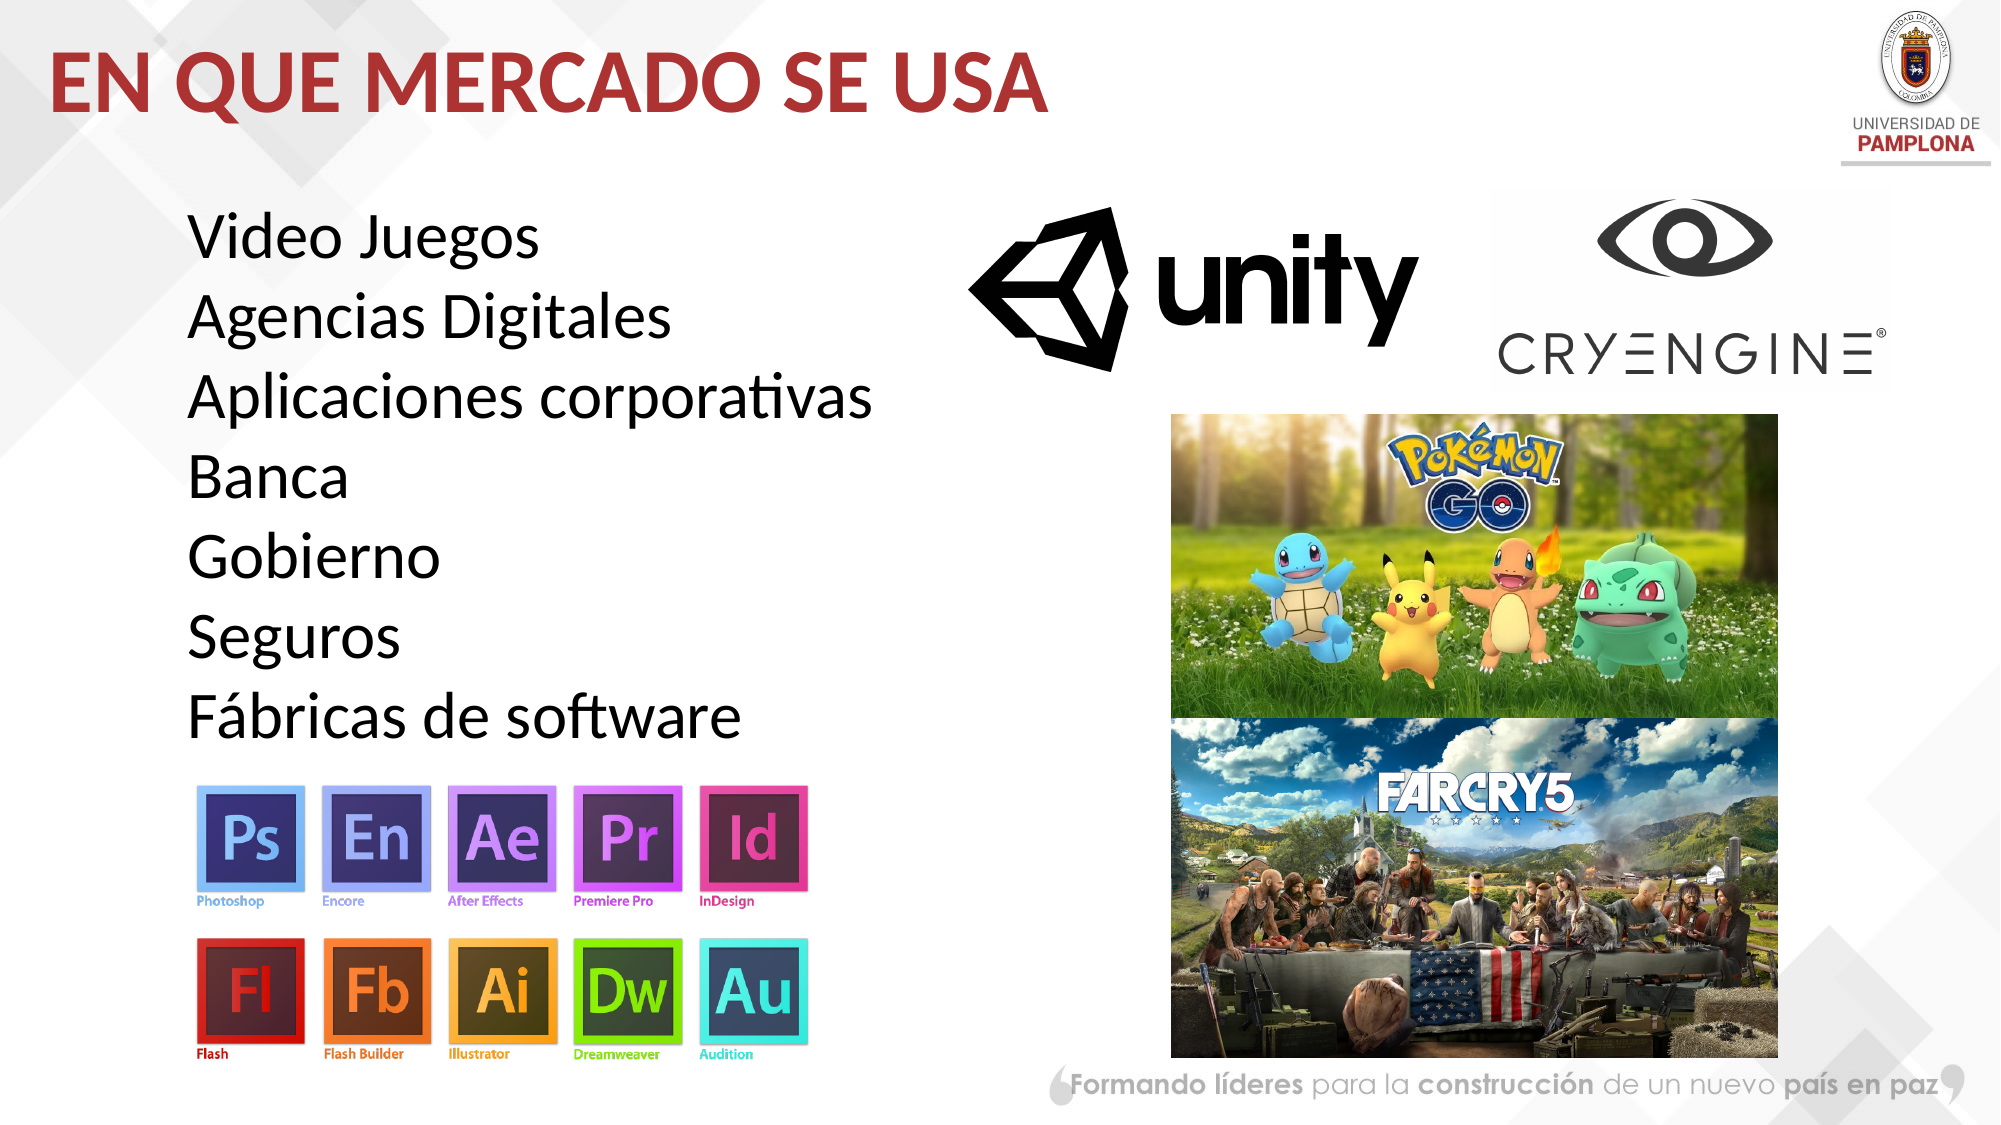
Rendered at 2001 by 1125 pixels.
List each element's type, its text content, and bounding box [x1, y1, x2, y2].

title EN QUE MERCADO SE USA [33, 26, 1759, 188]
picture [0, 0, 2000, 1125]
text_box Video Juegos Agencias Digitales Aplicaciones corporativas Banca Gobierno Seguros Fábricas de software [172, 184, 897, 765]
